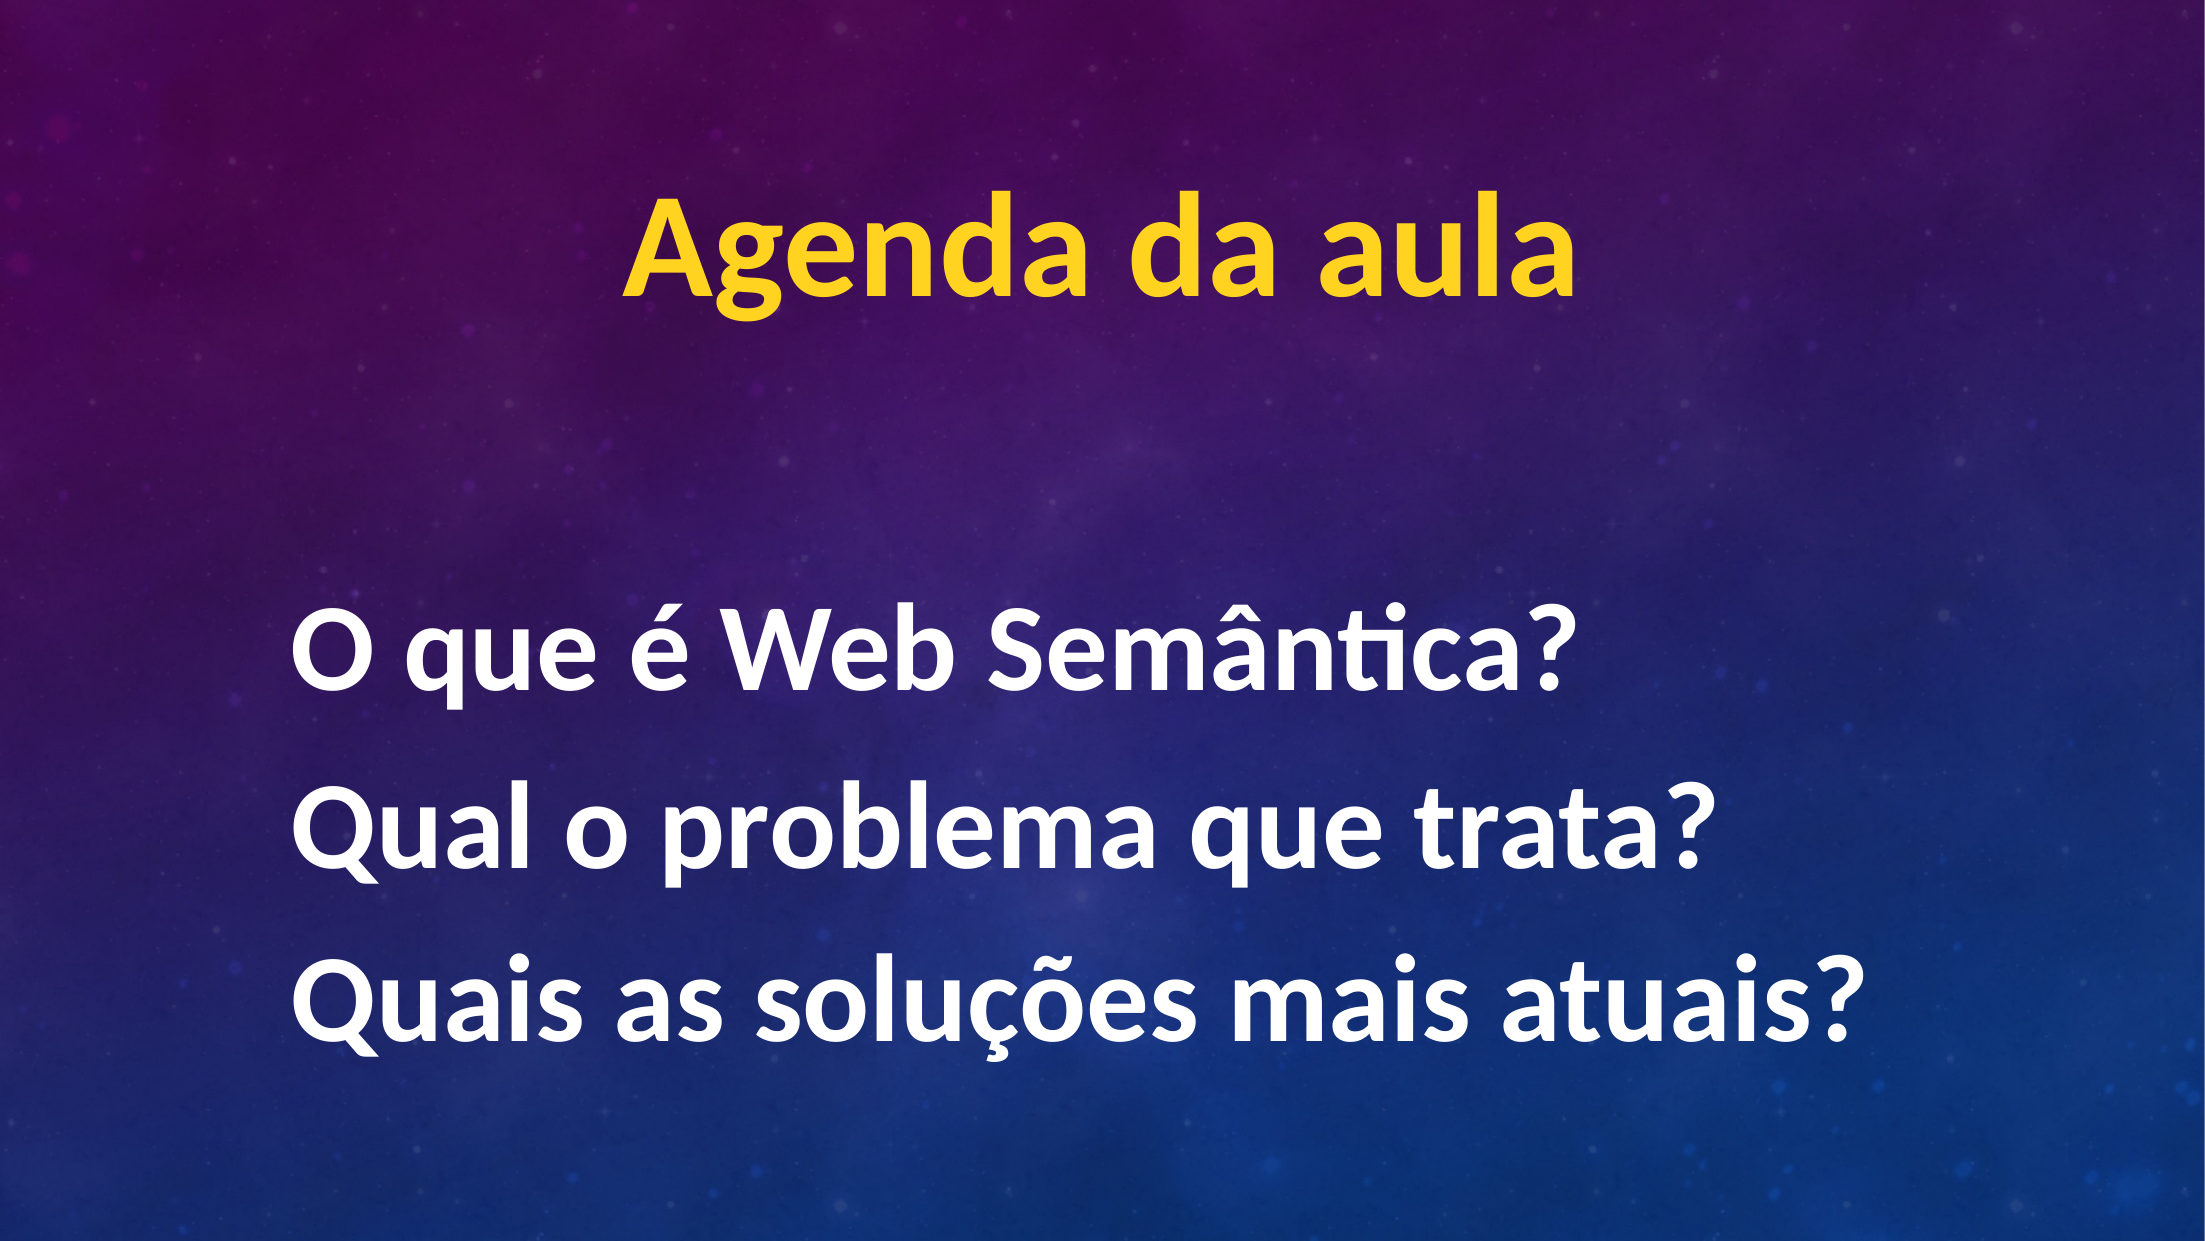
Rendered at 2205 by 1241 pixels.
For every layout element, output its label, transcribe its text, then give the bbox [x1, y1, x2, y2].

list Agenda da aula O que é Web Semântica? Qual o problema que trata? Quais as soluções mais atuais? [275, 0, 1930, 1206]
picture [0, 0, 2205, 1241]
